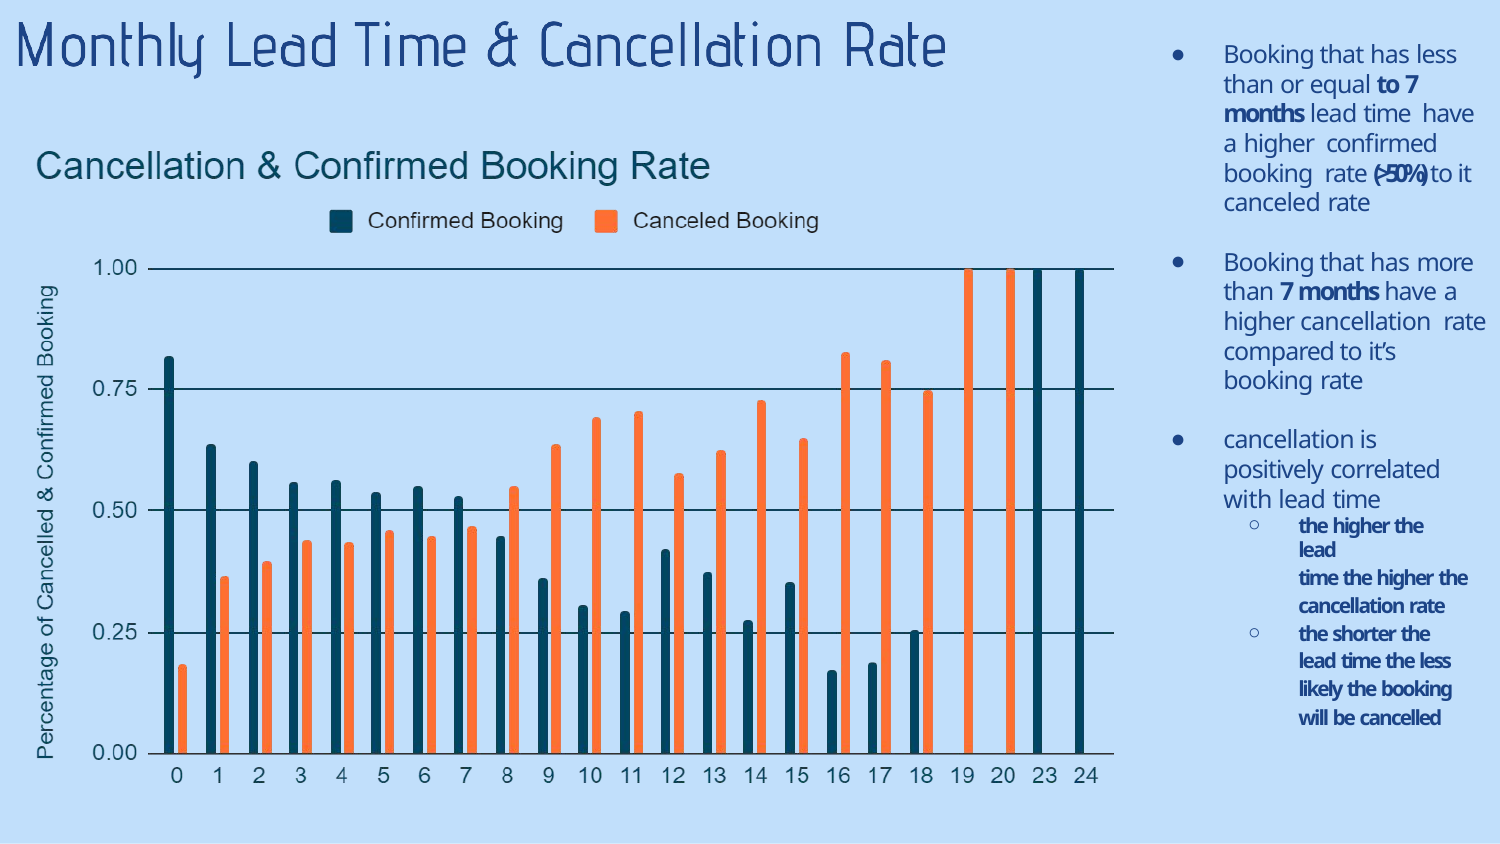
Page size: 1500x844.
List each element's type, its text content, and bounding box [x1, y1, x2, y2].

text_box [18, 21, 945, 79]
text_box [0, 112, 1149, 823]
text_box Booking that has less than or equal to 7 months lead time have a higher conﬁrmed booking rate (>50%) to it canceled rate Booking that has more than 7 months have a higher cancellation rate compared to it’s booking rate cancellation is positively correlated with lead time the higher the lead time the higher the cancellation rate the shorter the lead time the less likely the booking will be cancelled [1168, 35, 1488, 729]
